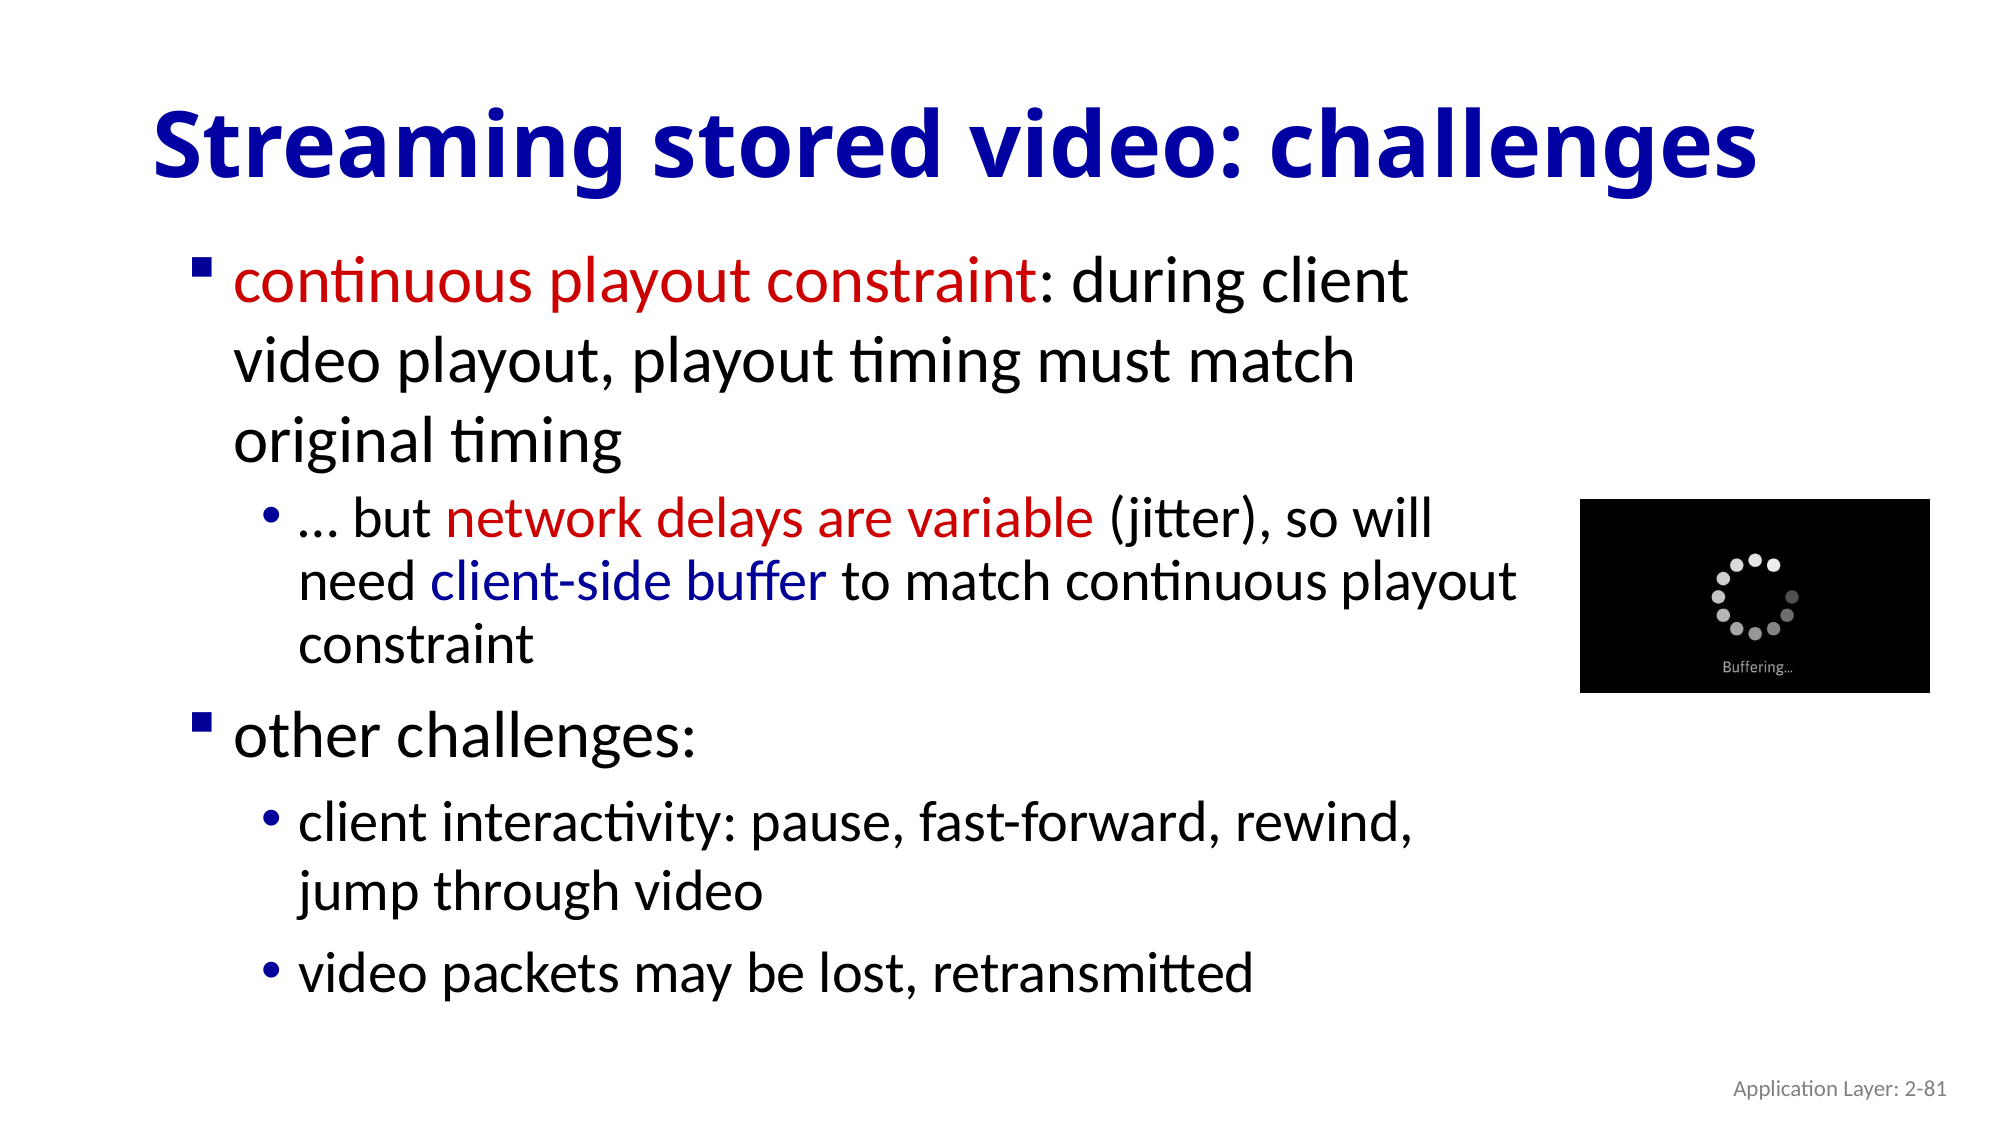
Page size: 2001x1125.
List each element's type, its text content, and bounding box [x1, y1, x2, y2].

title Streaming stored video: challenges [137, 74, 1863, 221]
text_box other challenges: client interactivity: pause, fast-forward, rewind, jump through video video packets may be lost, retransmitted [171, 683, 1513, 875]
text_box continuous playout constraint: during client video playout, playout timing must match original timing … but network delays are variable (jitter), so will need client-side buffer to match continuous playout constraint [171, 228, 1575, 965]
slide_number Application Layer: 2-81 [1512, 1056, 1963, 1117]
picture [1580, 499, 1930, 693]
